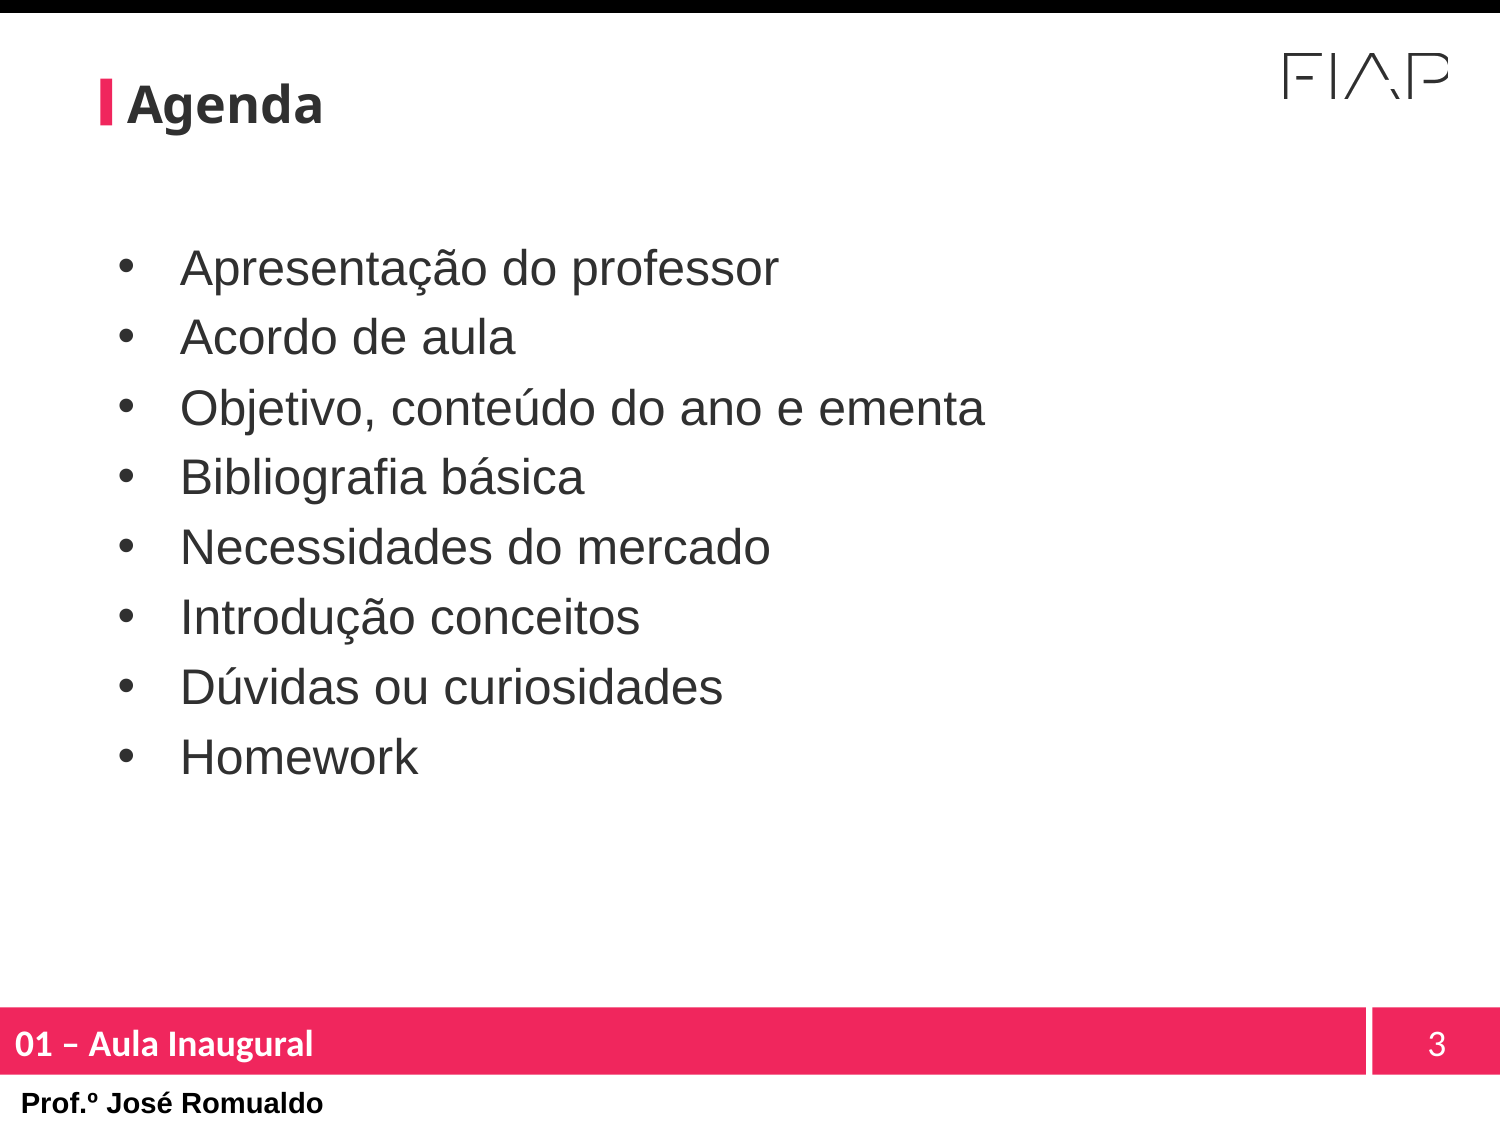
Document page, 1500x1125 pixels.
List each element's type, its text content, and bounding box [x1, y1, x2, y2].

picture [1425, 53, 1448, 99]
list Apresentação do professor Acordo de aula Objetivo, conteúdo do ano e ementa Bibliografia básica Necessidades do mercado Introdução conceitos Dúvidas ou curiosidades Homework [89, 219, 1425, 1005]
title Agenda [112, 45, 1425, 161]
